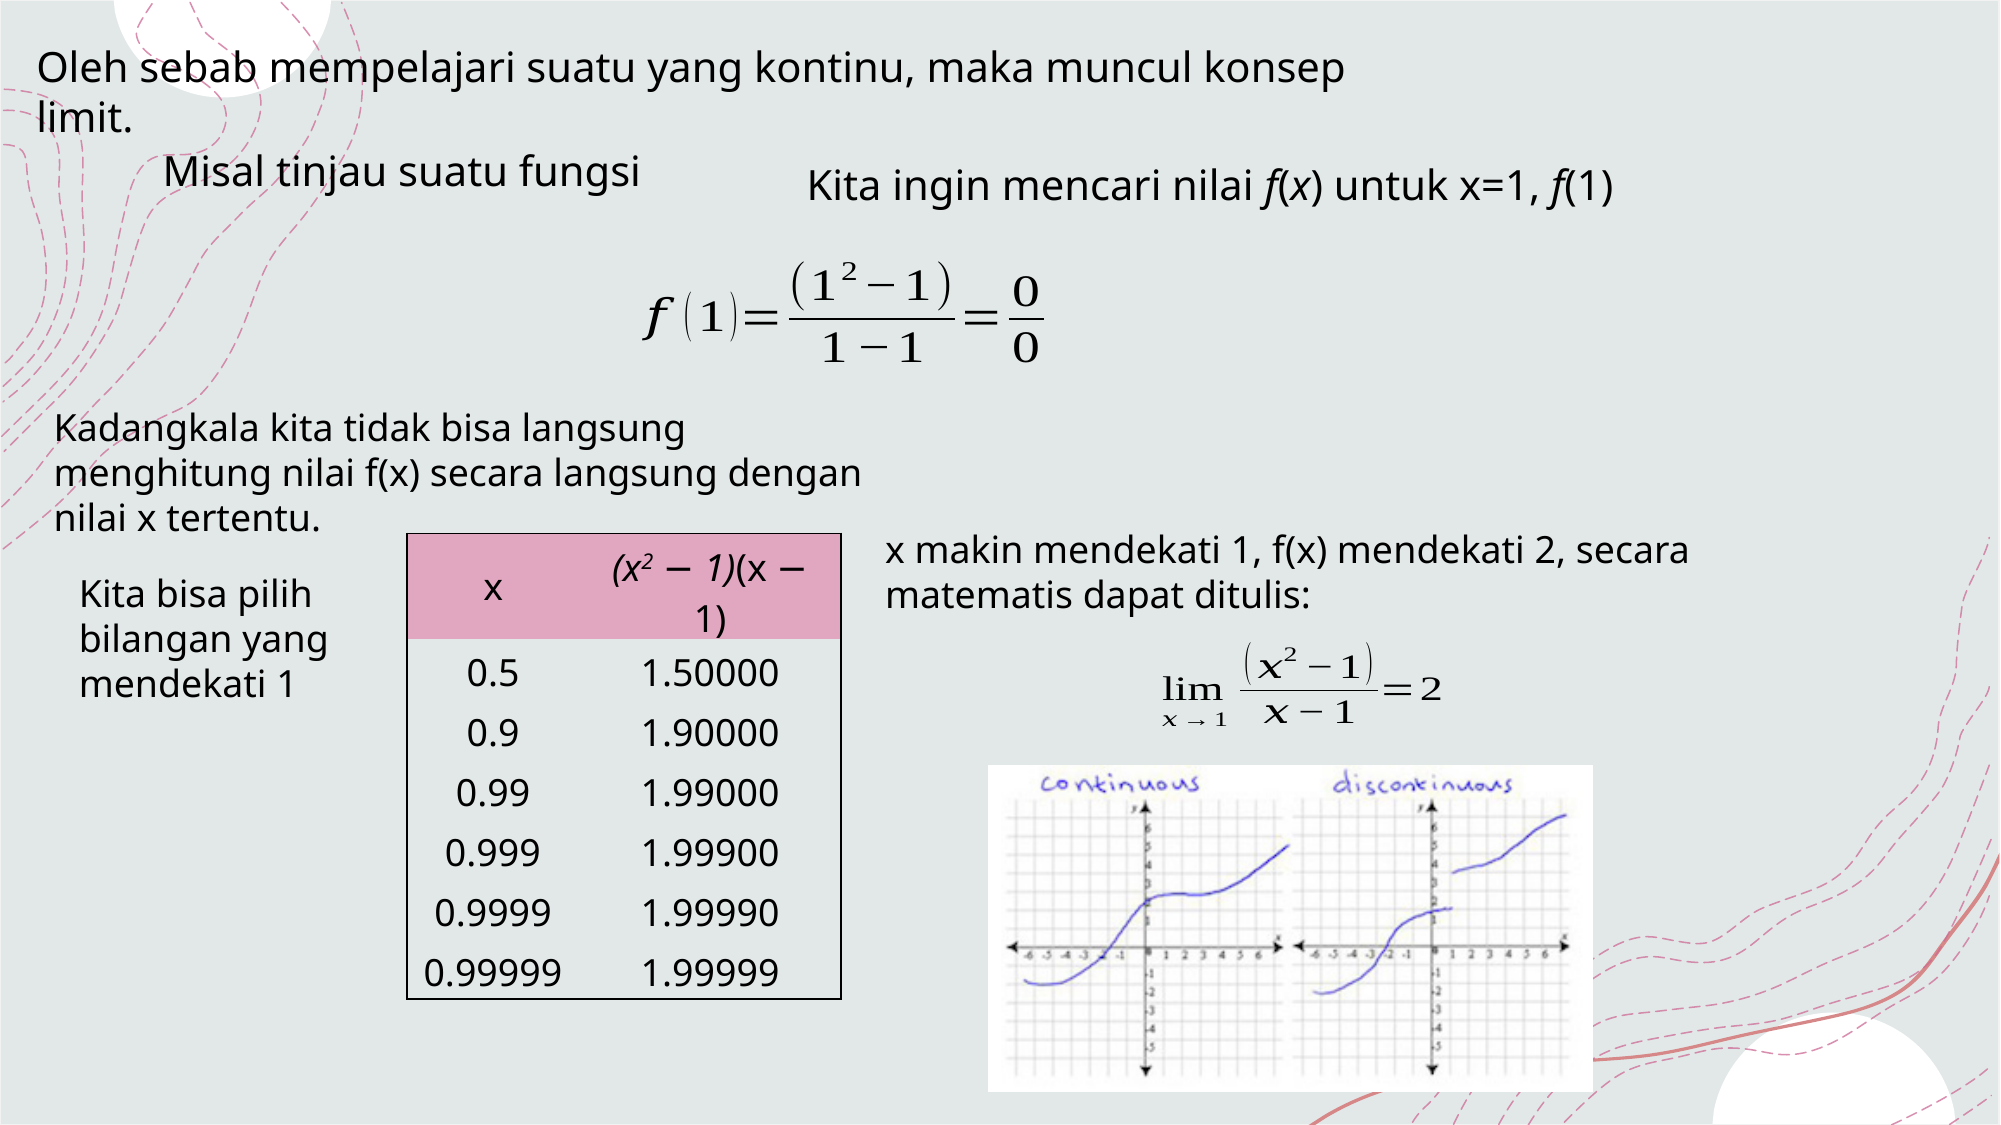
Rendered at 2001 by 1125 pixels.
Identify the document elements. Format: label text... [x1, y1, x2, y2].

table_cell 1.50000 [579, 639, 840, 699]
picture [988, 765, 1593, 1092]
table_cell 1.99990 [579, 879, 840, 939]
table_cell 0.9999 [408, 879, 579, 939]
table_cell 1.99999 [579, 939, 840, 998]
text_box x makin mendekati 1, f(x) mendekati 2, secara matematis dapat ditulis: [870, 519, 1830, 624]
table_cell 1.99000 [579, 759, 840, 819]
text_box Oleh sebab mempelajari suatu yang kontinu, maka muncul konsep limit. [21, 33, 1436, 148]
table_cell 0.999 [408, 819, 579, 879]
table_cell 0.9 [408, 699, 579, 759]
table_cell 1.99900 [579, 819, 840, 879]
table_cell 0.99999 [408, 939, 579, 998]
text_box Kadangkala kita tidak bisa langsung menghitung nilai f(x) secara langsung dengan nilai x tertentu. [38, 396, 904, 547]
table_cell 1.90000 [579, 699, 840, 759]
text_box Kita ingin mencari nilai f(x) untuk x=1, f(1) [791, 151, 1629, 217]
table_cell 0.5 [408, 639, 579, 699]
table_header (x2 − 1)(x − 1) [579, 547, 840, 639]
text_box Kita bisa pilih bilangan yang mendekati 1 [64, 562, 345, 712]
table_header x [408, 547, 579, 639]
table_cell 0.99 [408, 759, 579, 819]
